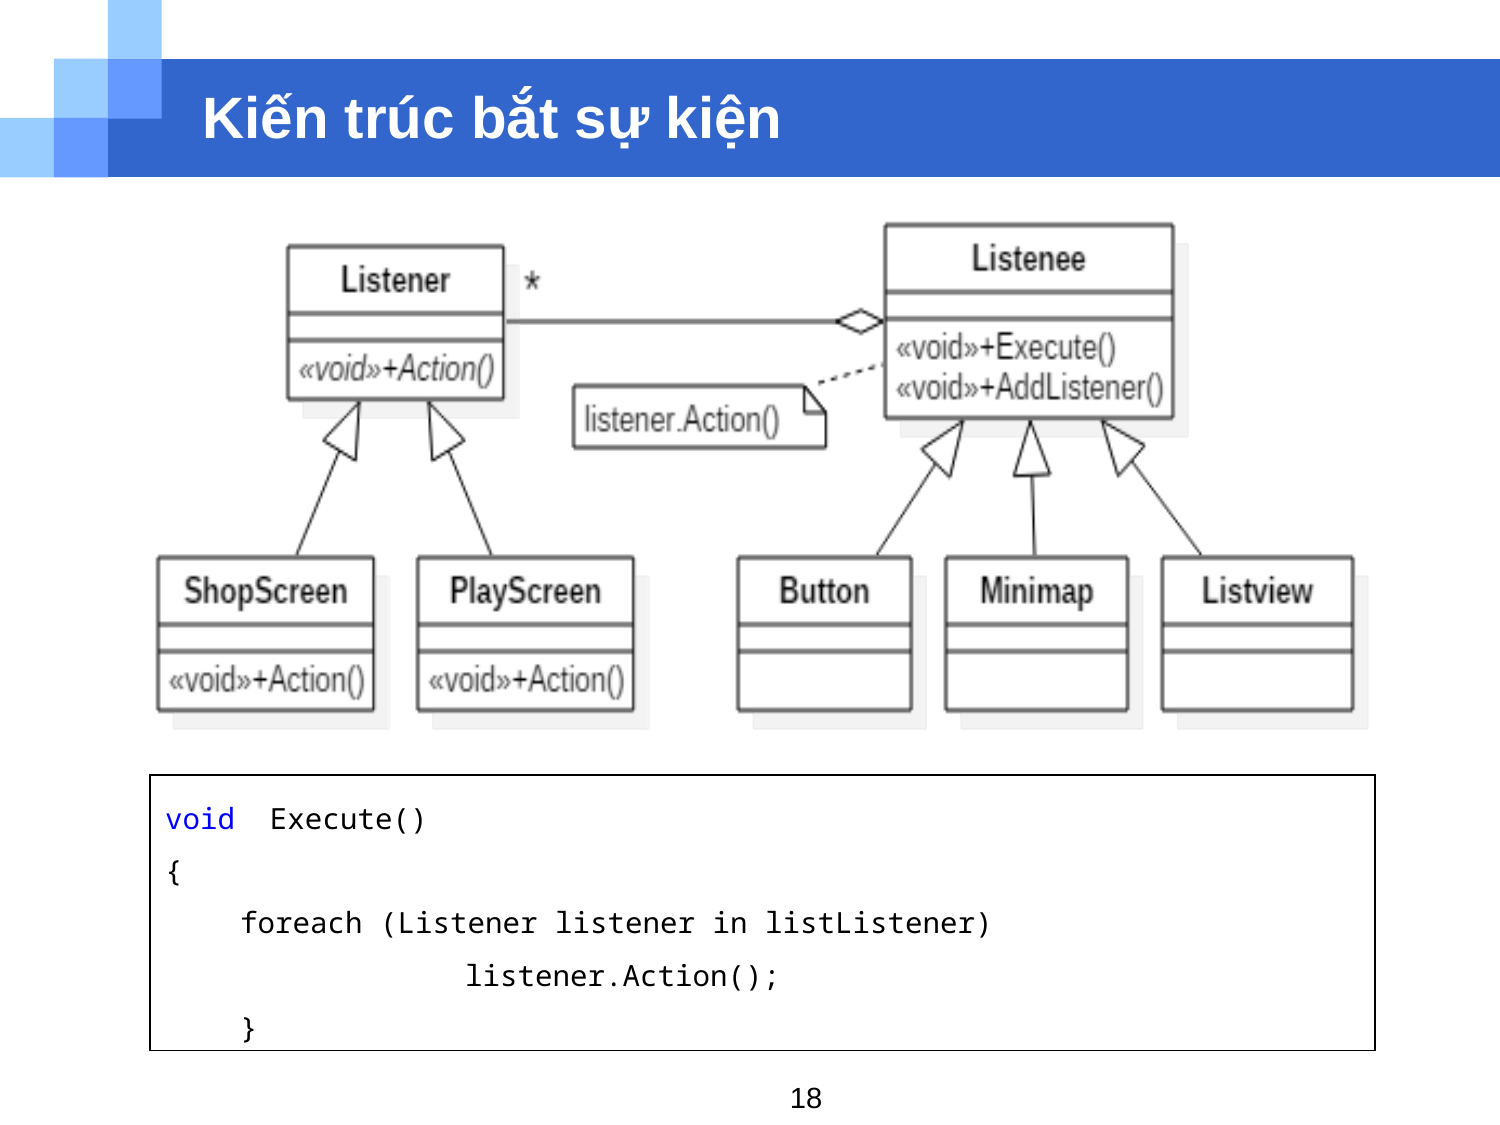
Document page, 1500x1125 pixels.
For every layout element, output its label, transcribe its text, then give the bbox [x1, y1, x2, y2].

picture [137, 199, 1375, 738]
text_box void Execute() { foreach (Listener listener in listListener) listener.Action(); } [150, 774, 1375, 1051]
slide_number 18 [487, 1072, 838, 1125]
title Kiến trúc bắt sự kiện [187, 75, 1400, 155]
